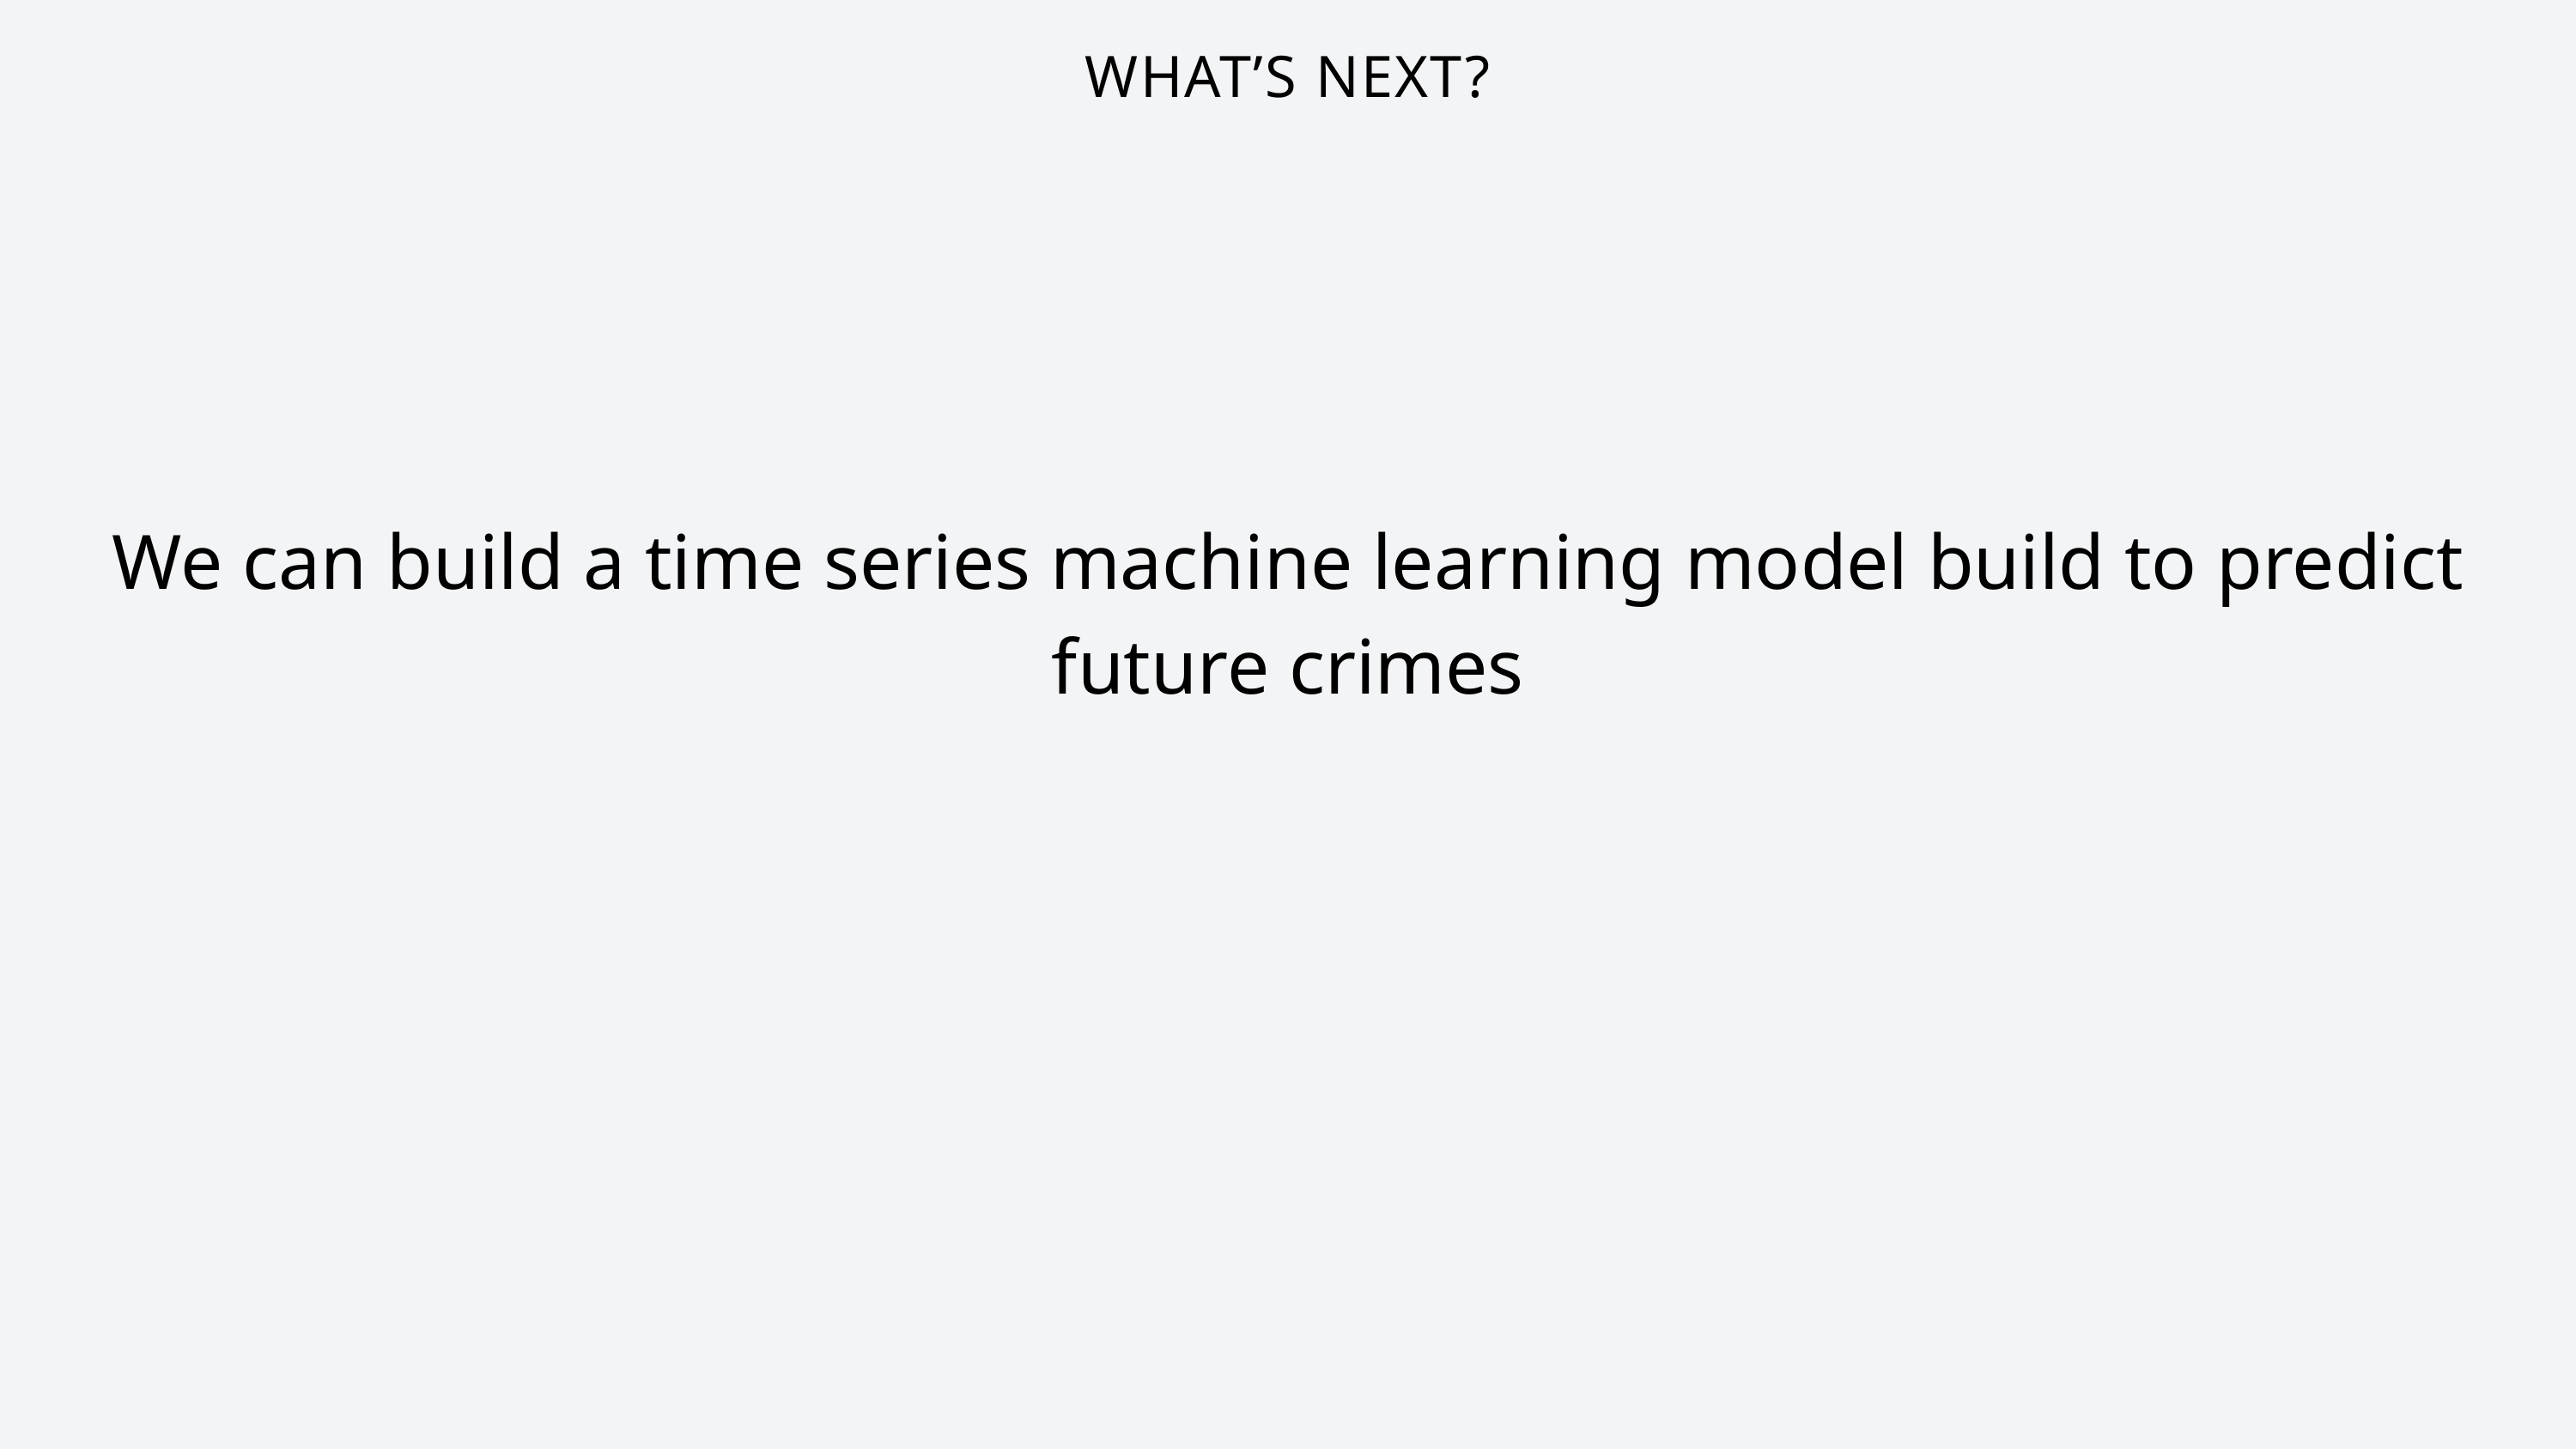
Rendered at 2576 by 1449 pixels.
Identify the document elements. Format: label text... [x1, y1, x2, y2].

text_box We can build a time series machine learning model build to predict future crimes [0, 499, 2576, 710]
text_box WHAT’S NEXT? [706, 29, 1870, 109]
